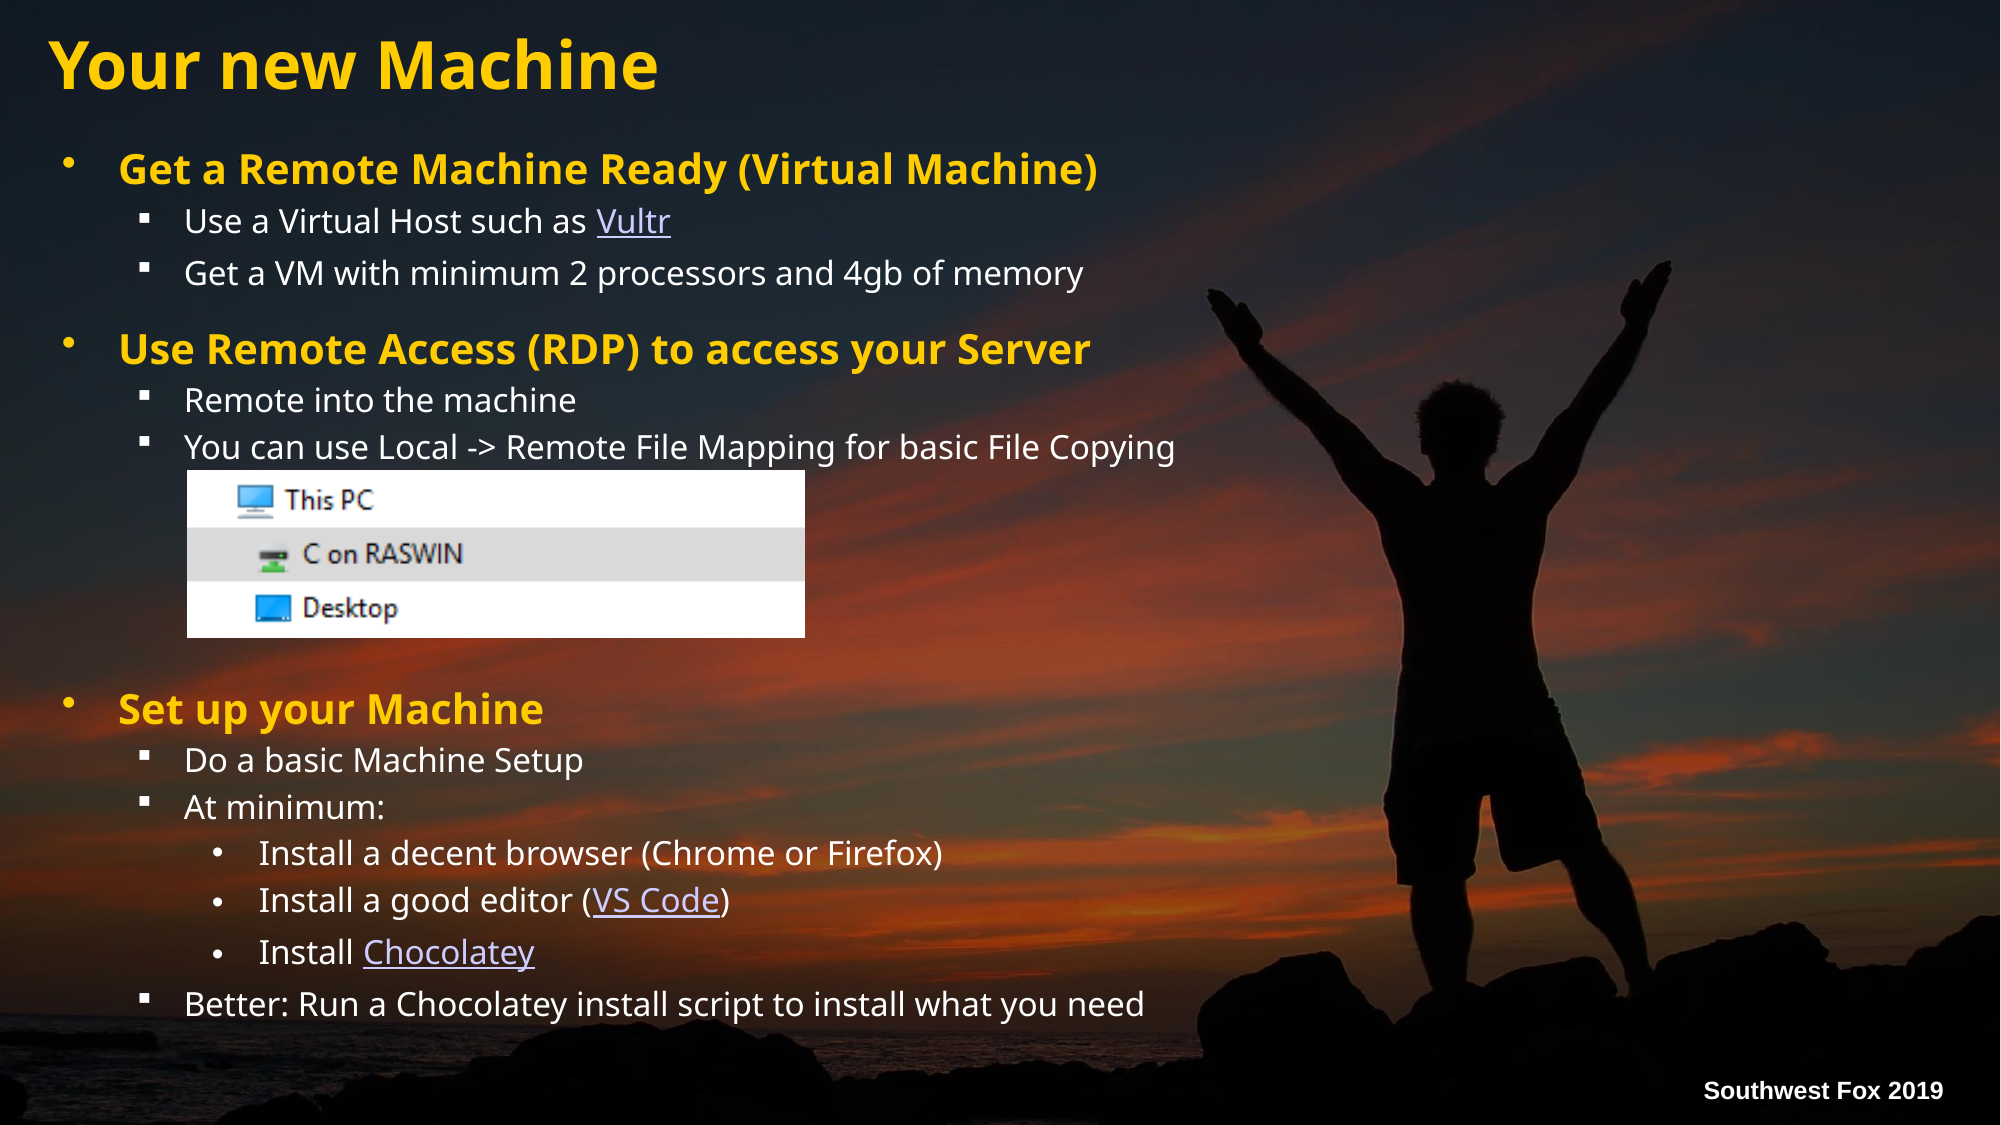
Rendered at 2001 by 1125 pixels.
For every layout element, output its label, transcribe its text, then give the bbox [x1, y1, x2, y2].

list Get a Remote Machine Ready (Virtual Machine) Use a Virtual Host such as Vultr Get a VM with minimum 2 processors and 4gb of memory Use Remote Access (RDP) to access your Server Remote into the machine You can use Local -> Remote File Mapping for basic File Copying Set up your Machine Do a basic Machine Setup At minimum: Install a decent browser (Chrome or Firefox) Install a good editor (VS Code) Install Chocolatey Better: Run a Chocolatey install script to install what you need [39, 125, 1923, 963]
title Your new Machine [33, 24, 1734, 100]
picture [0, 0, 2001, 1125]
